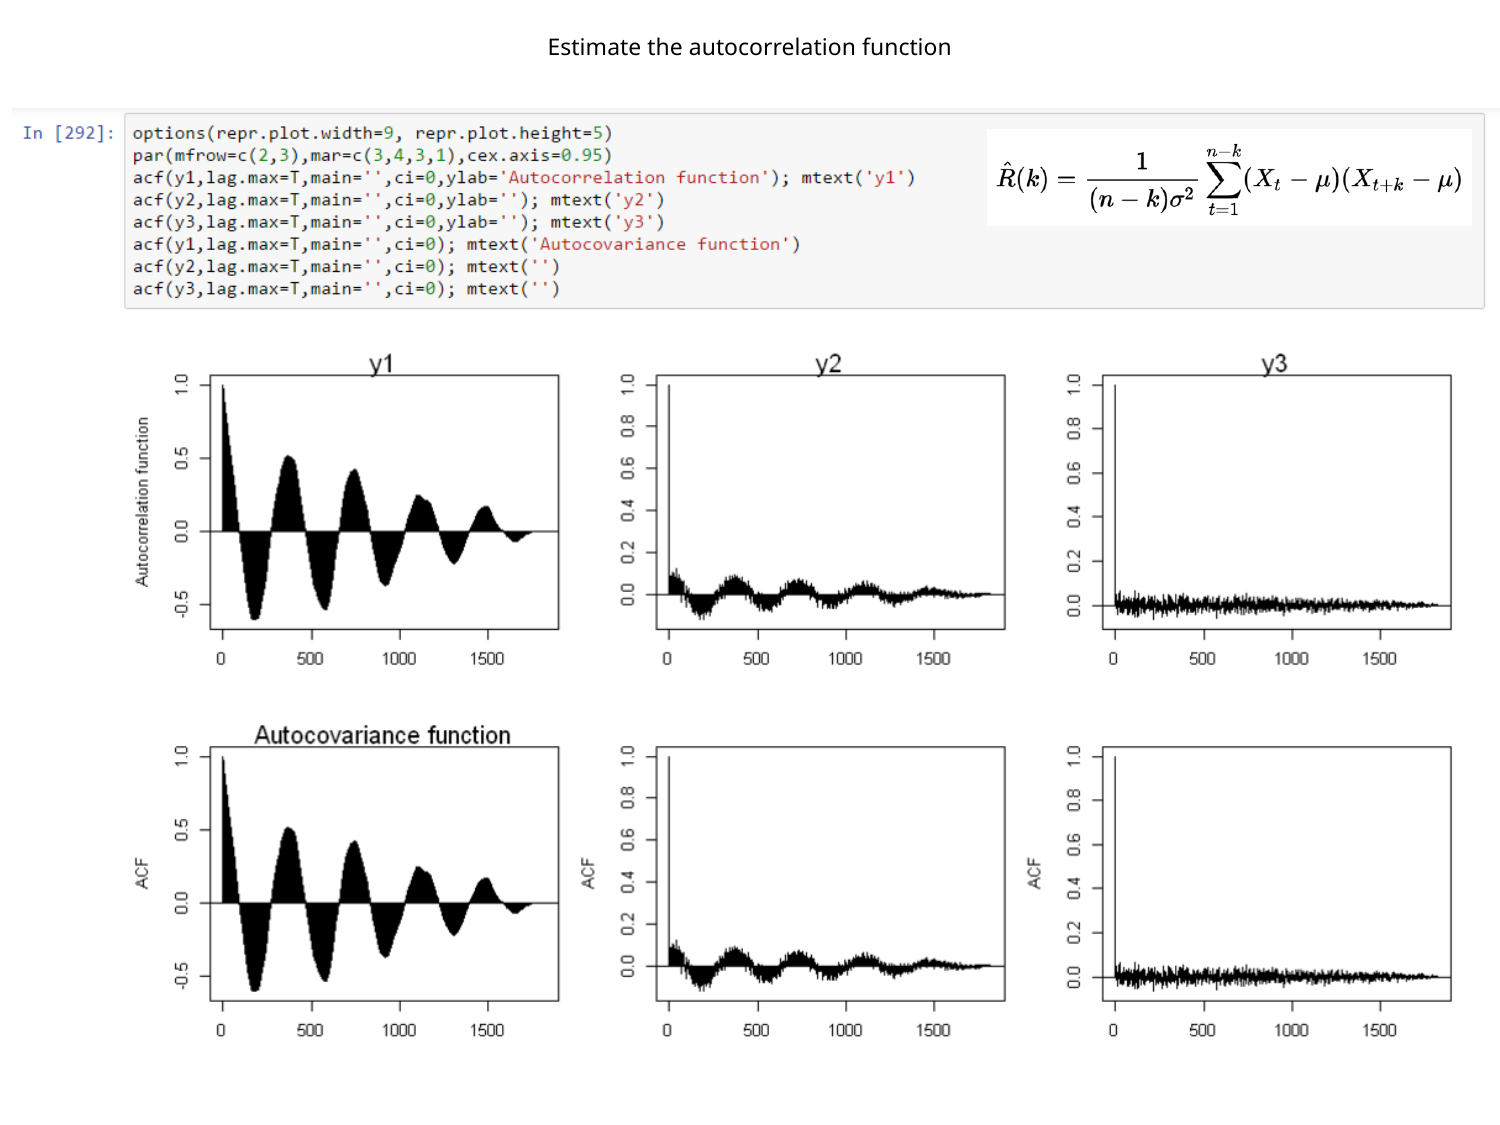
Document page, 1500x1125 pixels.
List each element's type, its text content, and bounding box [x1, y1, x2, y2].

picture [12, 107, 1500, 1051]
title Estimate the autocorrelation function [75, 24, 1425, 68]
